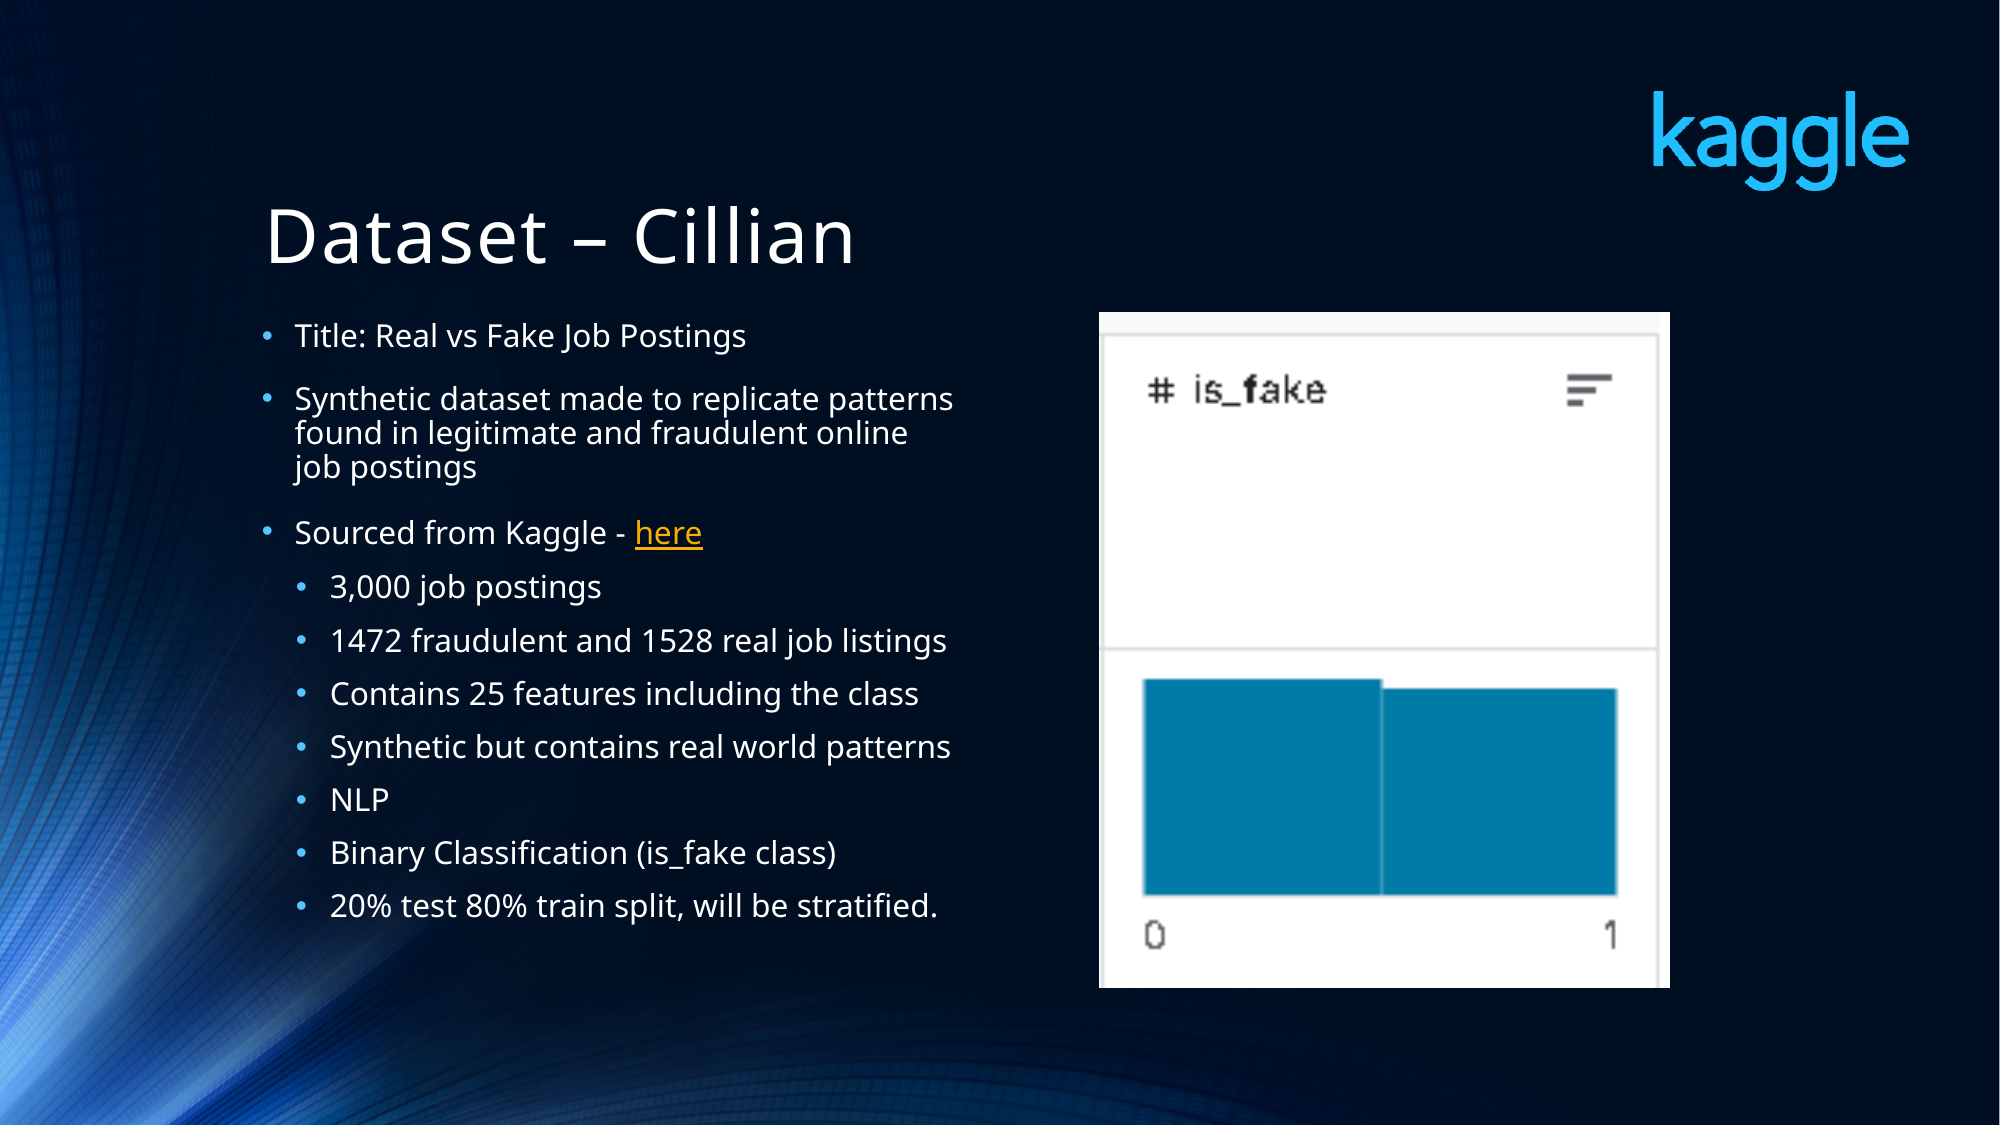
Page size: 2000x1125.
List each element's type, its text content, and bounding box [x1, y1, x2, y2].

title Dataset – Cillian [249, 62, 1750, 288]
picture [0, 0, 2000, 1125]
list Title: Real vs Fake Job Postings Synthetic dataset made to replicate patterns found in legitimate and fraudulent online job postings Sourced from Kaggle - here 3,000 job postings 1472 fraudulent and 1528 real job listings Contains 25 features including the class Synthetic but contains real world patterns NLP Binary Classification (is_fake class) 20% test 80% train split, will be stratified. [246, 312, 972, 988]
